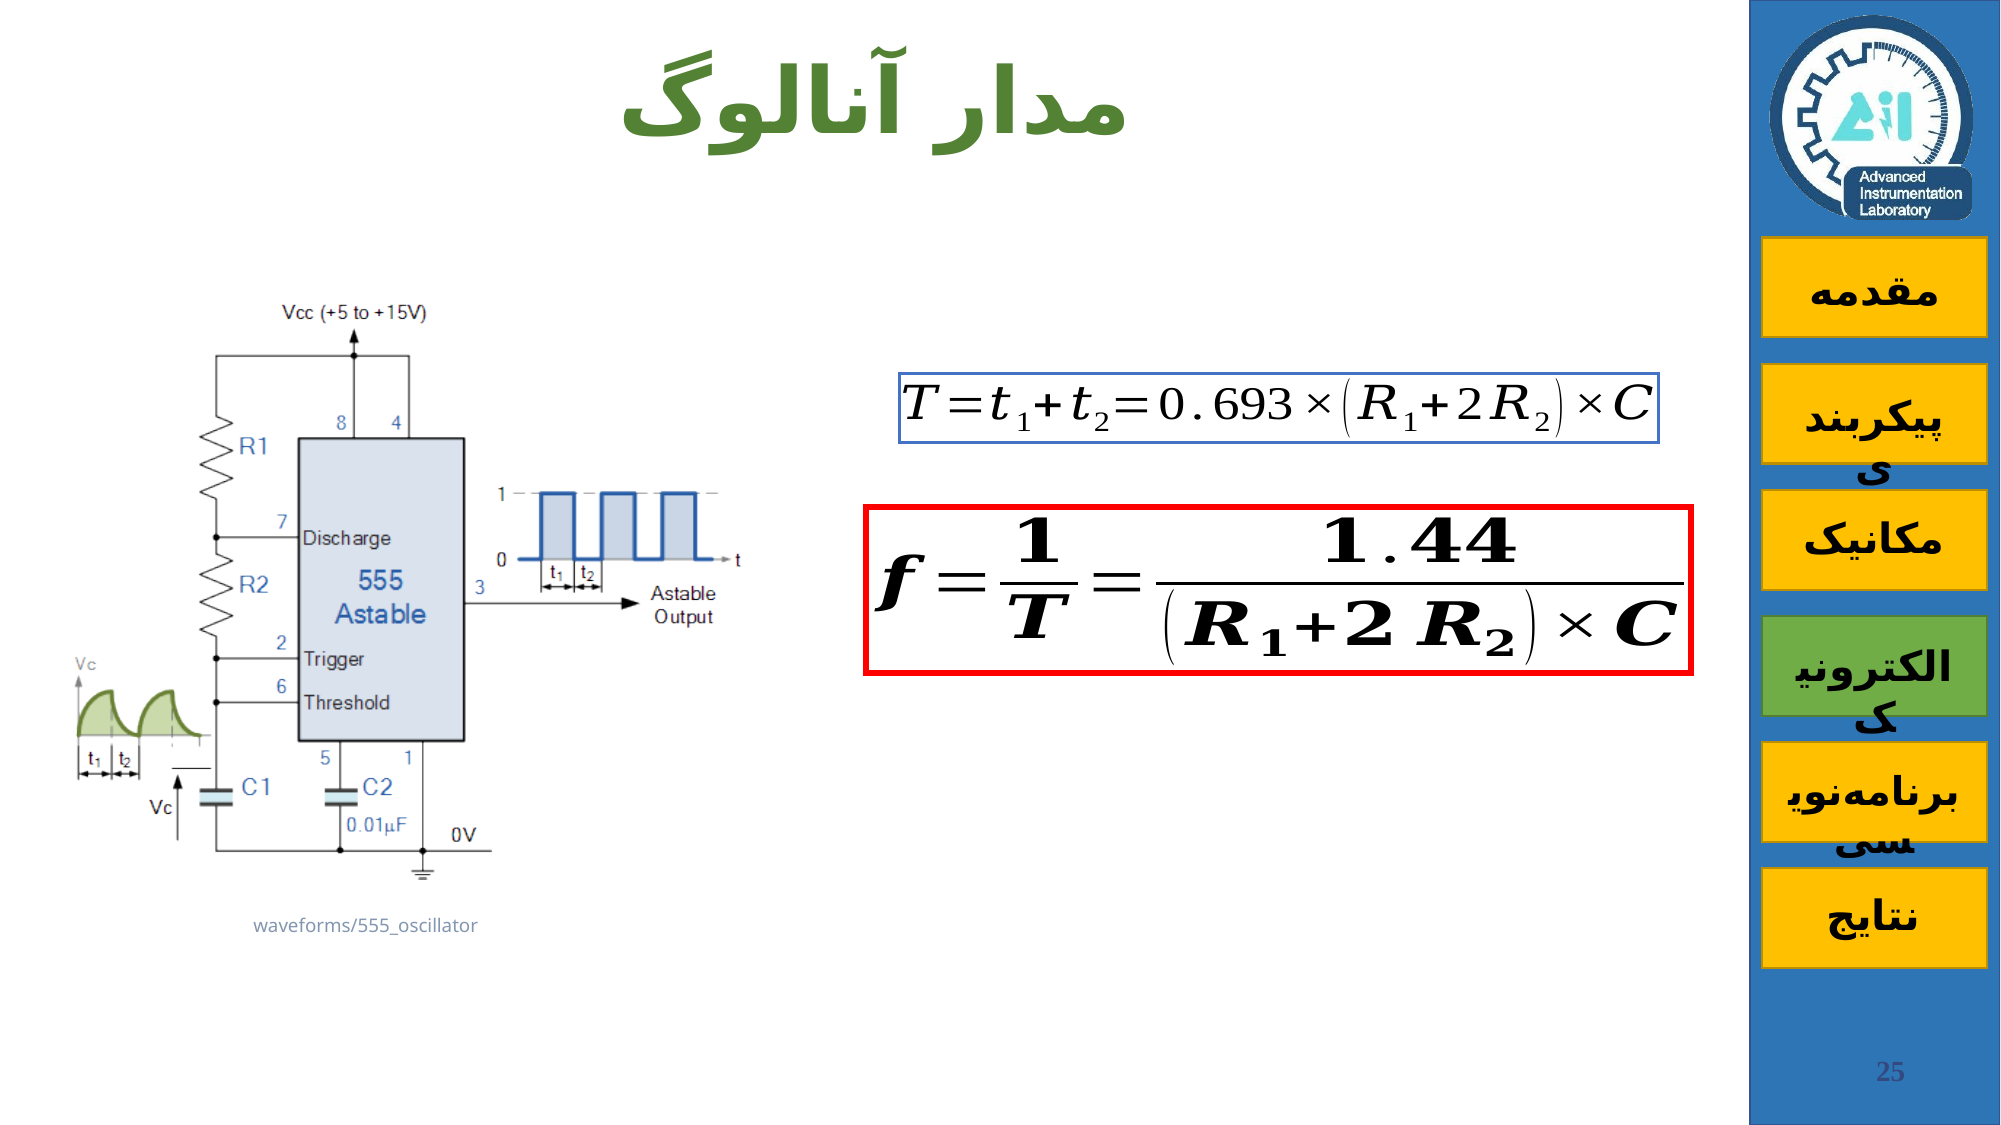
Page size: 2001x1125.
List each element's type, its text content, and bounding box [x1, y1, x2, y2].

slide_number 24 [1837, 1039, 1945, 1100]
picture [1760, 7, 1990, 231]
text_box waveforms/555_oscillator [225, 906, 507, 944]
title مدار آنالوگ [58, 29, 1692, 179]
picture [74, 299, 743, 880]
